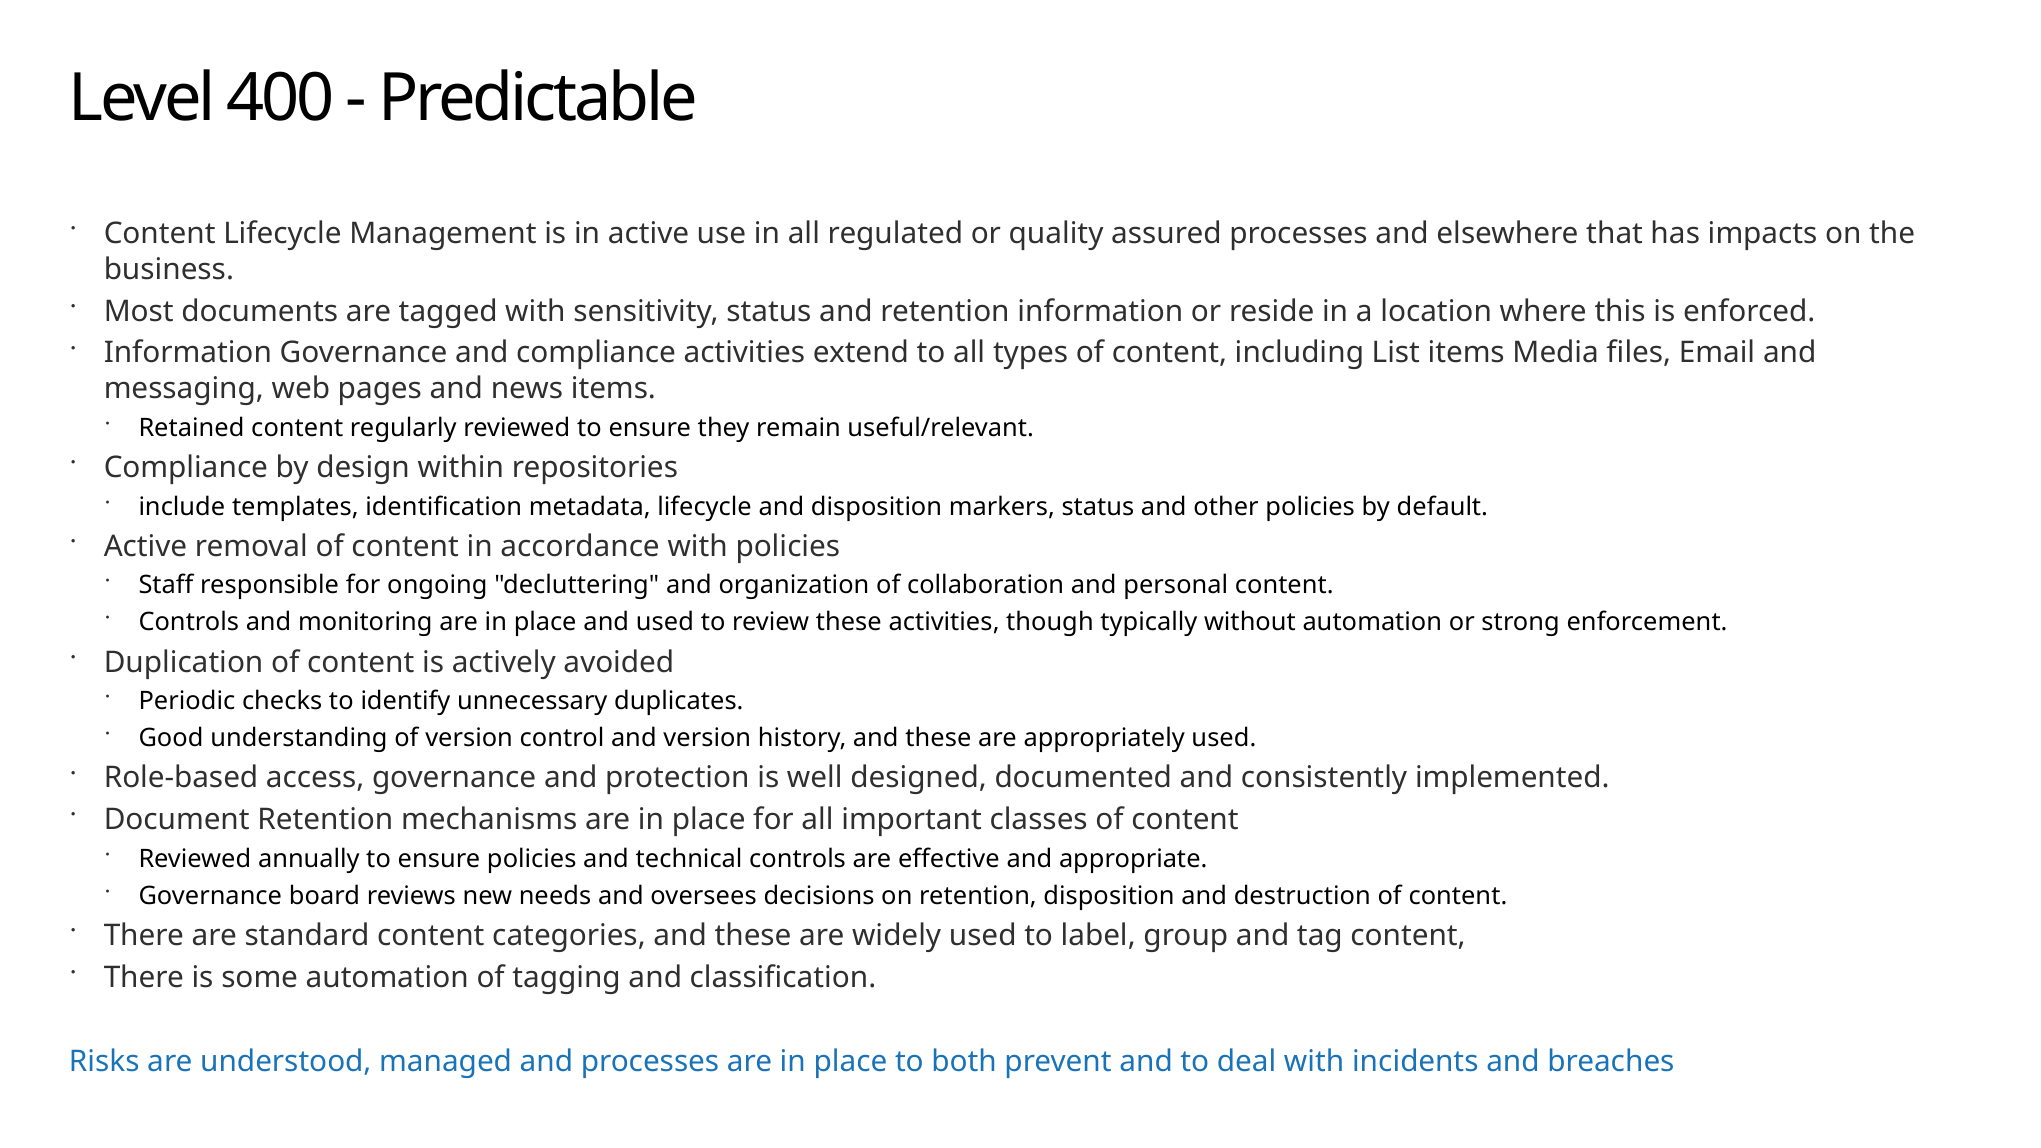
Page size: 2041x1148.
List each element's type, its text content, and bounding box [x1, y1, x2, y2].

title Level 400 - Predictable [45, 48, 1996, 152]
list Content Lifecycle Management is in active use in all regulated or quality assured processes and elsewhere that has impacts on the business. Most documents are tagged with sensitivity, status and retention information or reside in a location where this is enforced. Information Governance and compliance activities extend to all types of content, including List items Media files, Email and messaging, web pages and news items. Retained content regularly reviewed to ensure they remain useful/relevant. Compliance by design within repositories include templates, identification metadata, lifecycle and disposition markers, status and other policies by default. Active removal of content in accordance with policies Staff responsible for ongoing "decluttering" and organization of collaboration and personal content. Controls and monitoring are in place and used to review these activities, though typically without automation or strong enforcement. Duplication of content is actively avoided Periodic checks to identify unnecessary duplicates. Good understanding of version control and version history, and these are appropriately used. Role-based access, governance and protection is well designed, documented and consistently implemented. Document Retention mechanisms are in place for all important classes of content Reviewed annually to ensure policies and technical controls are effective and appropriate. Governance board reviews new needs and oversees decisions on retention, disposition and destruction of content. There are standard content categories, and these are widely used to label, group and tag content, There is some automation of tagging and classification. Risks are understood, managed and processes are in place to both prevent and to deal with incidents and breaches [45, 198, 1996, 1099]
